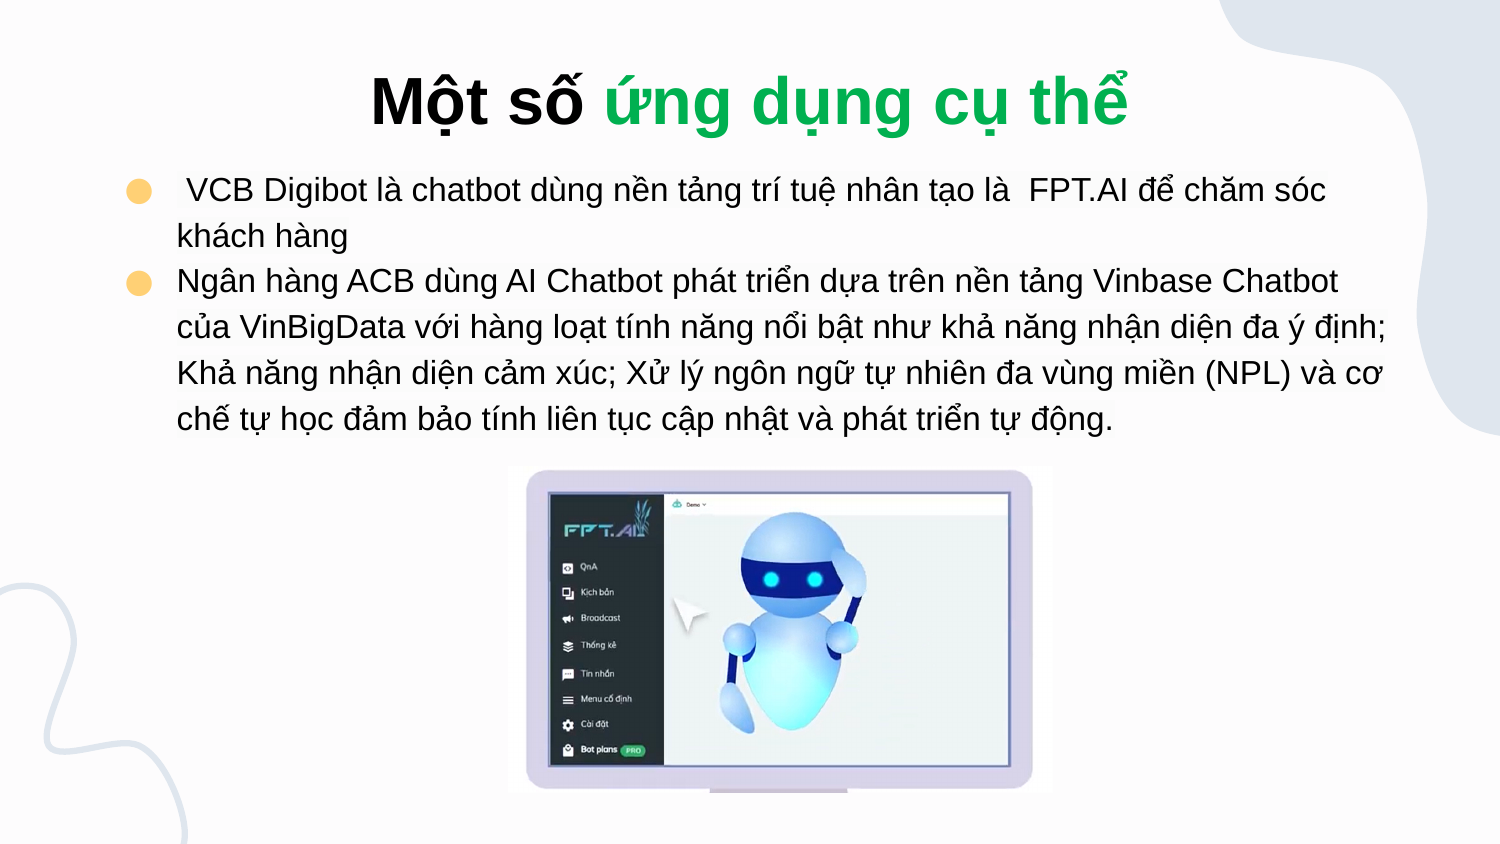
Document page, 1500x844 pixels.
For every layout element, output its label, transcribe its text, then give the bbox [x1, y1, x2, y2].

picture [508, 466, 1053, 794]
subtitle VCB Digibot là chatbot dùng nền tảng trí tuệ nhân tạo là FPT.AI để chăm sóc khách hàng Ngân hàng ACB dùng AI Chatbot phát triển dựa trên nền tảng Vinbase Chatbot của VinBigData với hàng loạt tính năng nổi bật như khả năng nhận diện đa ý định; Khả năng nhận diện cảm xúc; Xử lý ngôn ngữ tự nhiên đa vùng miền (NPL) và cơ chế tự học đảm bảo tính liên tục cập nhật và phát triển tự động. [86, 146, 1414, 443]
title Một số ứng dụng cụ thể [118, 30, 1382, 145]
